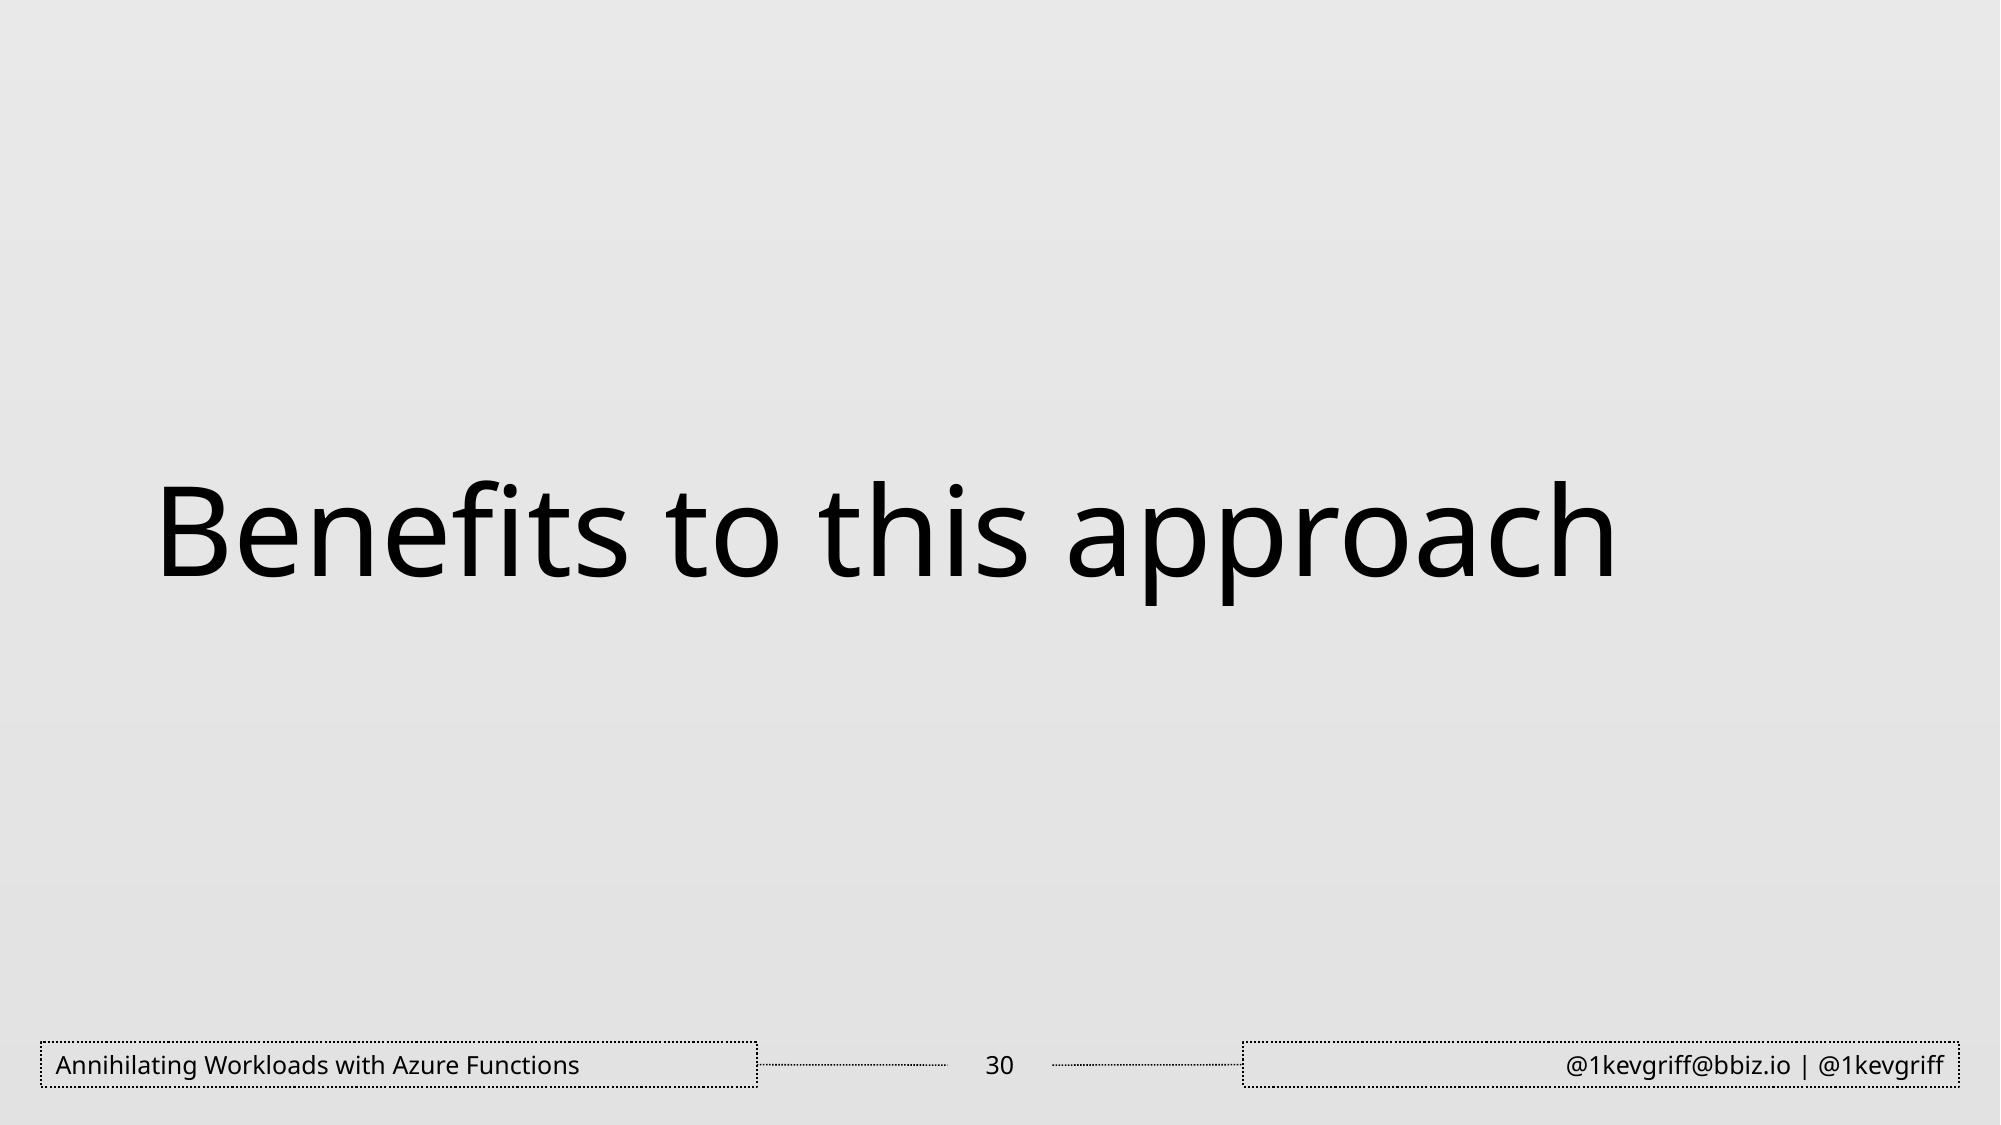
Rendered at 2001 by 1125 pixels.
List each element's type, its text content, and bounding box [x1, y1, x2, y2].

title Benefits to this approach [137, 184, 1750, 888]
